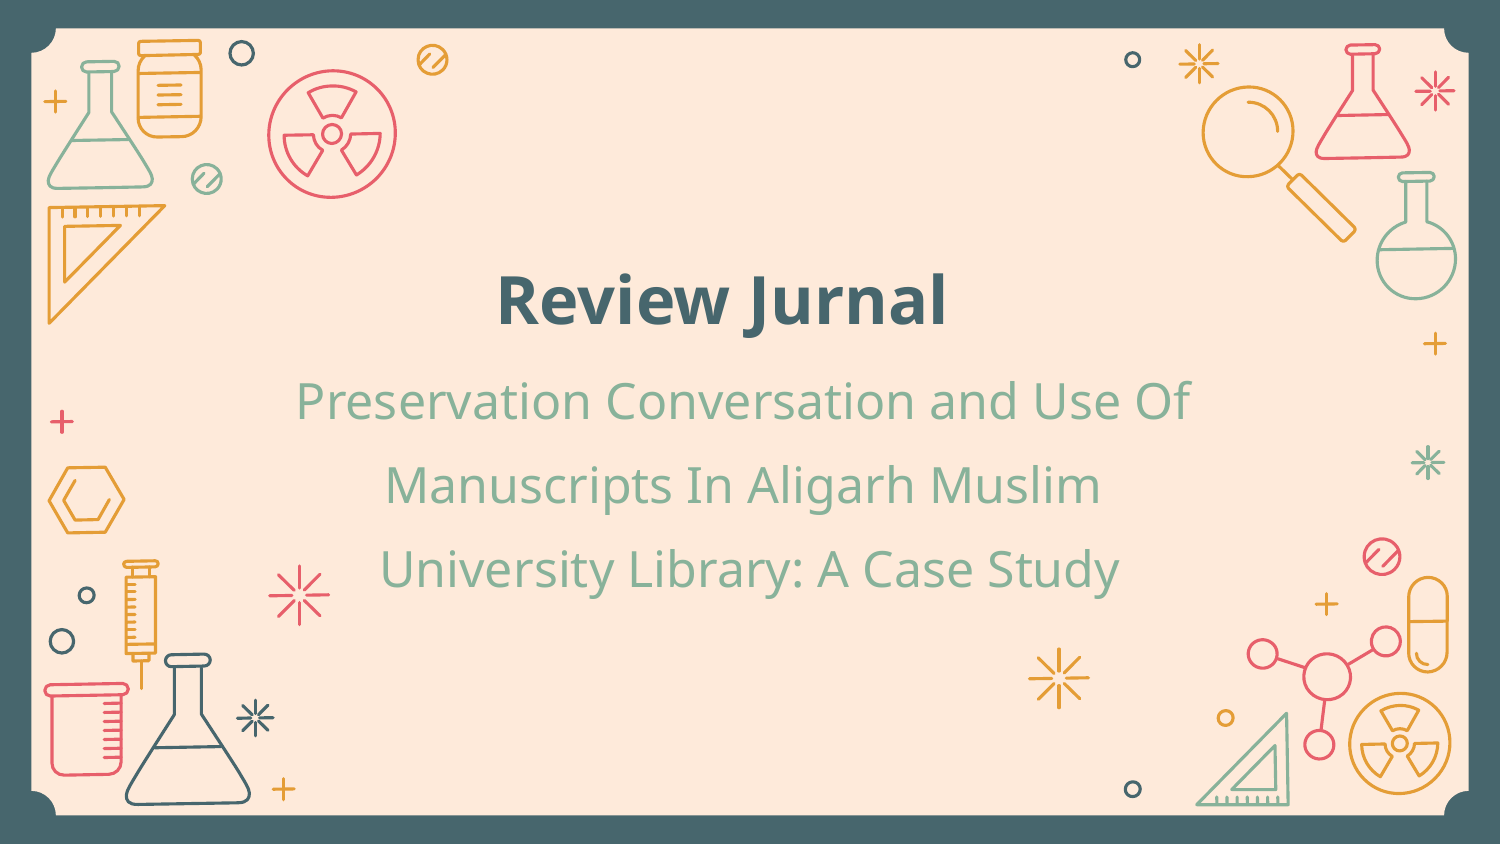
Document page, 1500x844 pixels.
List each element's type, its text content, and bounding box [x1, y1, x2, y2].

title Preservation Conversation and Use Of Manuscripts In Aligarh Muslim University Library: A Case Study [212, 297, 1288, 684]
subtitle Review Jurnal [193, 232, 1251, 363]
